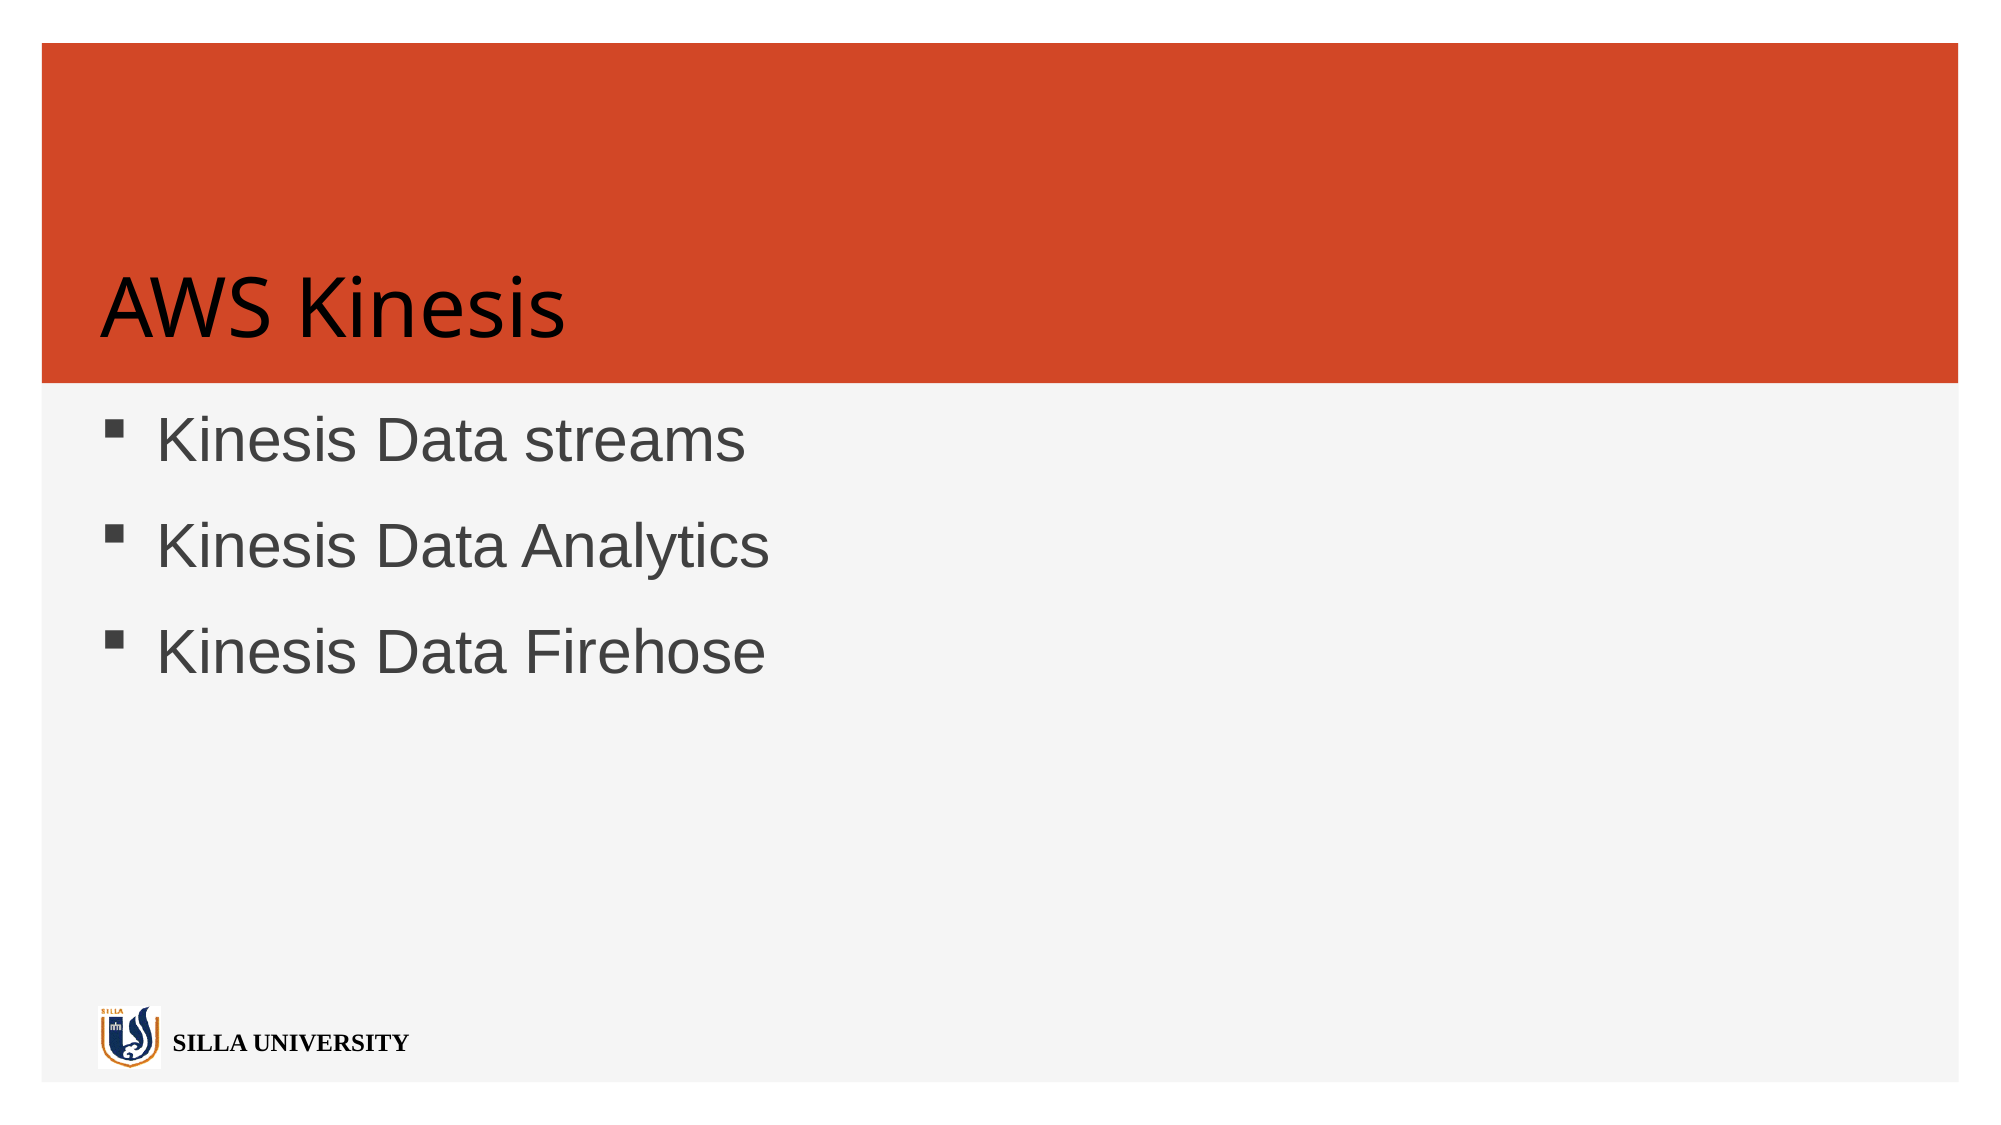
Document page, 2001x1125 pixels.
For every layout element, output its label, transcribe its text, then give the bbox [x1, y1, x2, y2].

list Kinesis Data streams Kinesis Data Analytics Kinesis Data Firehose [85, 406, 1635, 1125]
title AWS Kinesis [85, 251, 1747, 357]
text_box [98, 1006, 432, 1069]
